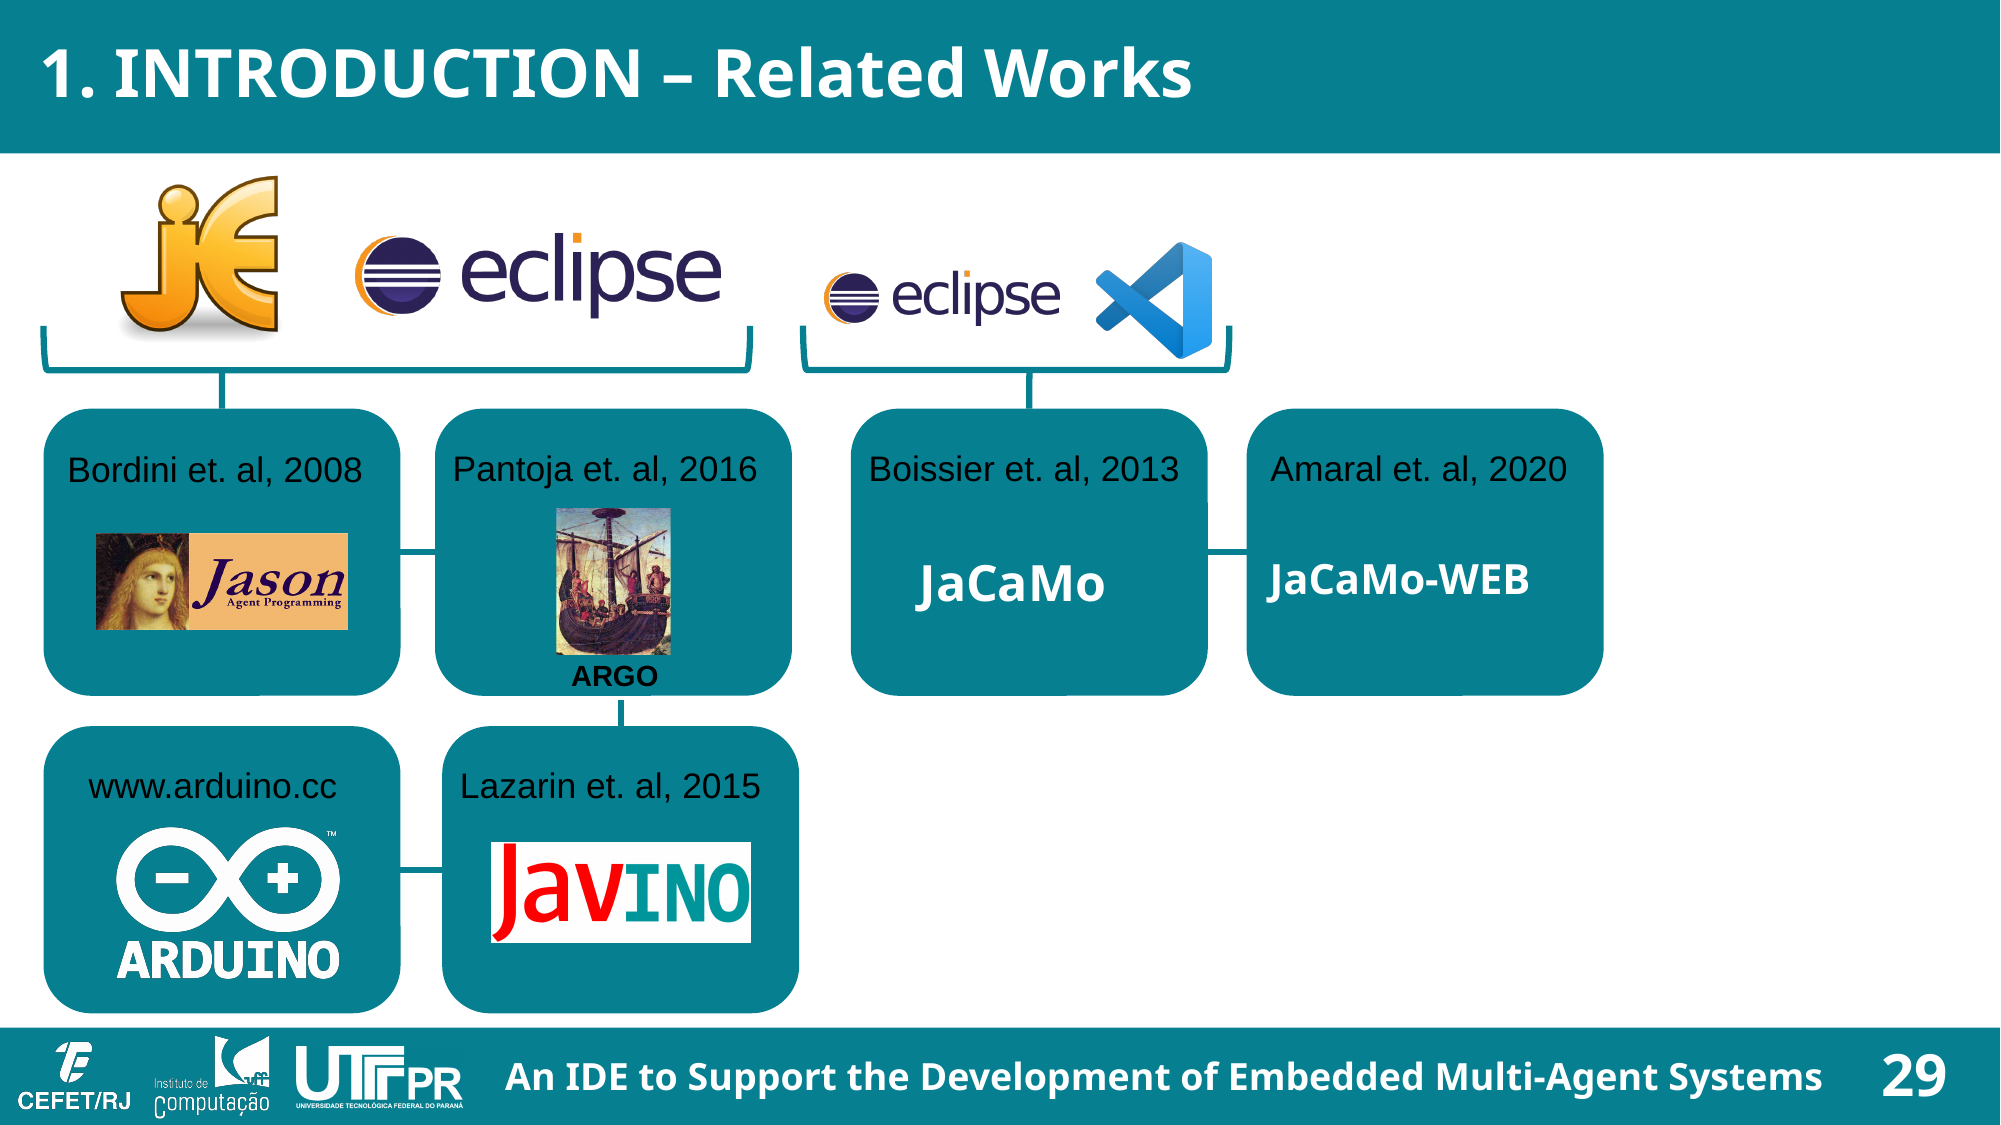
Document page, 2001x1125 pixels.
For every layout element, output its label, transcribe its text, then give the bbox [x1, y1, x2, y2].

picture [355, 178, 721, 373]
text_box [803, 325, 1230, 371]
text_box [1246, 408, 1607, 696]
picture [18, 1021, 130, 1125]
picture [1096, 242, 1212, 359]
text_box [43, 325, 355, 371]
picture [295, 1046, 463, 1109]
text_box [42, 725, 402, 1015]
text_box [721, 325, 751, 371]
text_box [434, 408, 792, 701]
picture [116, 827, 340, 979]
picture [152, 1033, 271, 1119]
picture [824, 235, 1060, 361]
text_box 1. INTRODUCTION – Related Works [25, 23, 2000, 119]
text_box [442, 726, 800, 1014]
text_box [850, 408, 1208, 696]
text_box www.arduino.cc [73, 755, 425, 813]
picture [104, 164, 296, 355]
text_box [43, 408, 404, 696]
